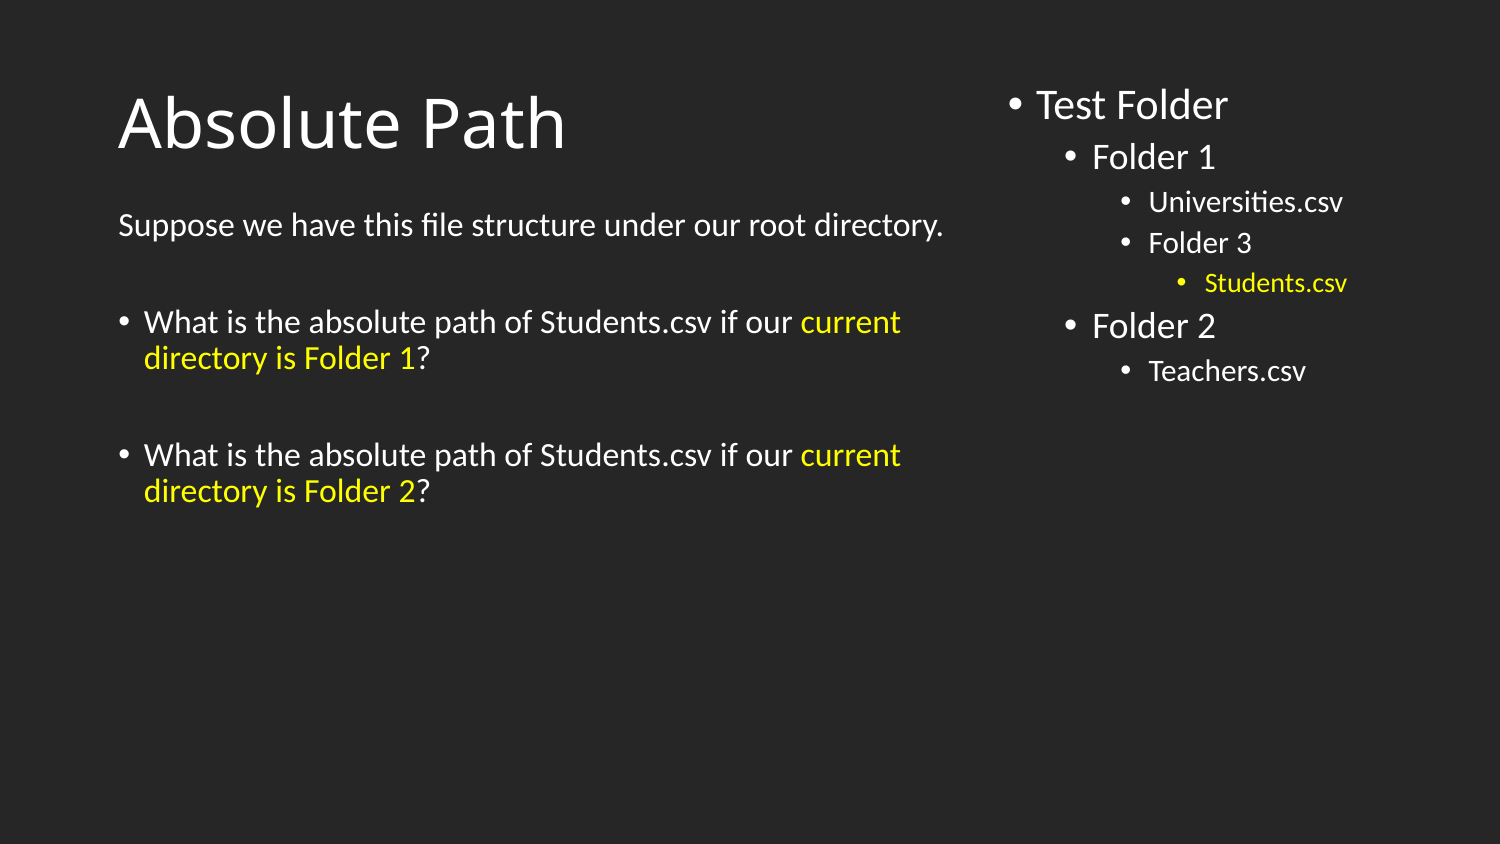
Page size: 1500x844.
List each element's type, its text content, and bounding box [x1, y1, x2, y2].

title Absolute Path [103, 44, 1397, 208]
list Test Folder Folder 1 Universities.csv Folder 3 Students.csv Folder 2 Teachers.csv [992, 74, 1445, 422]
text_box Suppose we have this file structure under our root directory. What is the absolute path of Students.csv if our current directory is Folder 1? What is the absolute path of Students.csv if our current directory is Folder 2? [103, 200, 978, 548]
